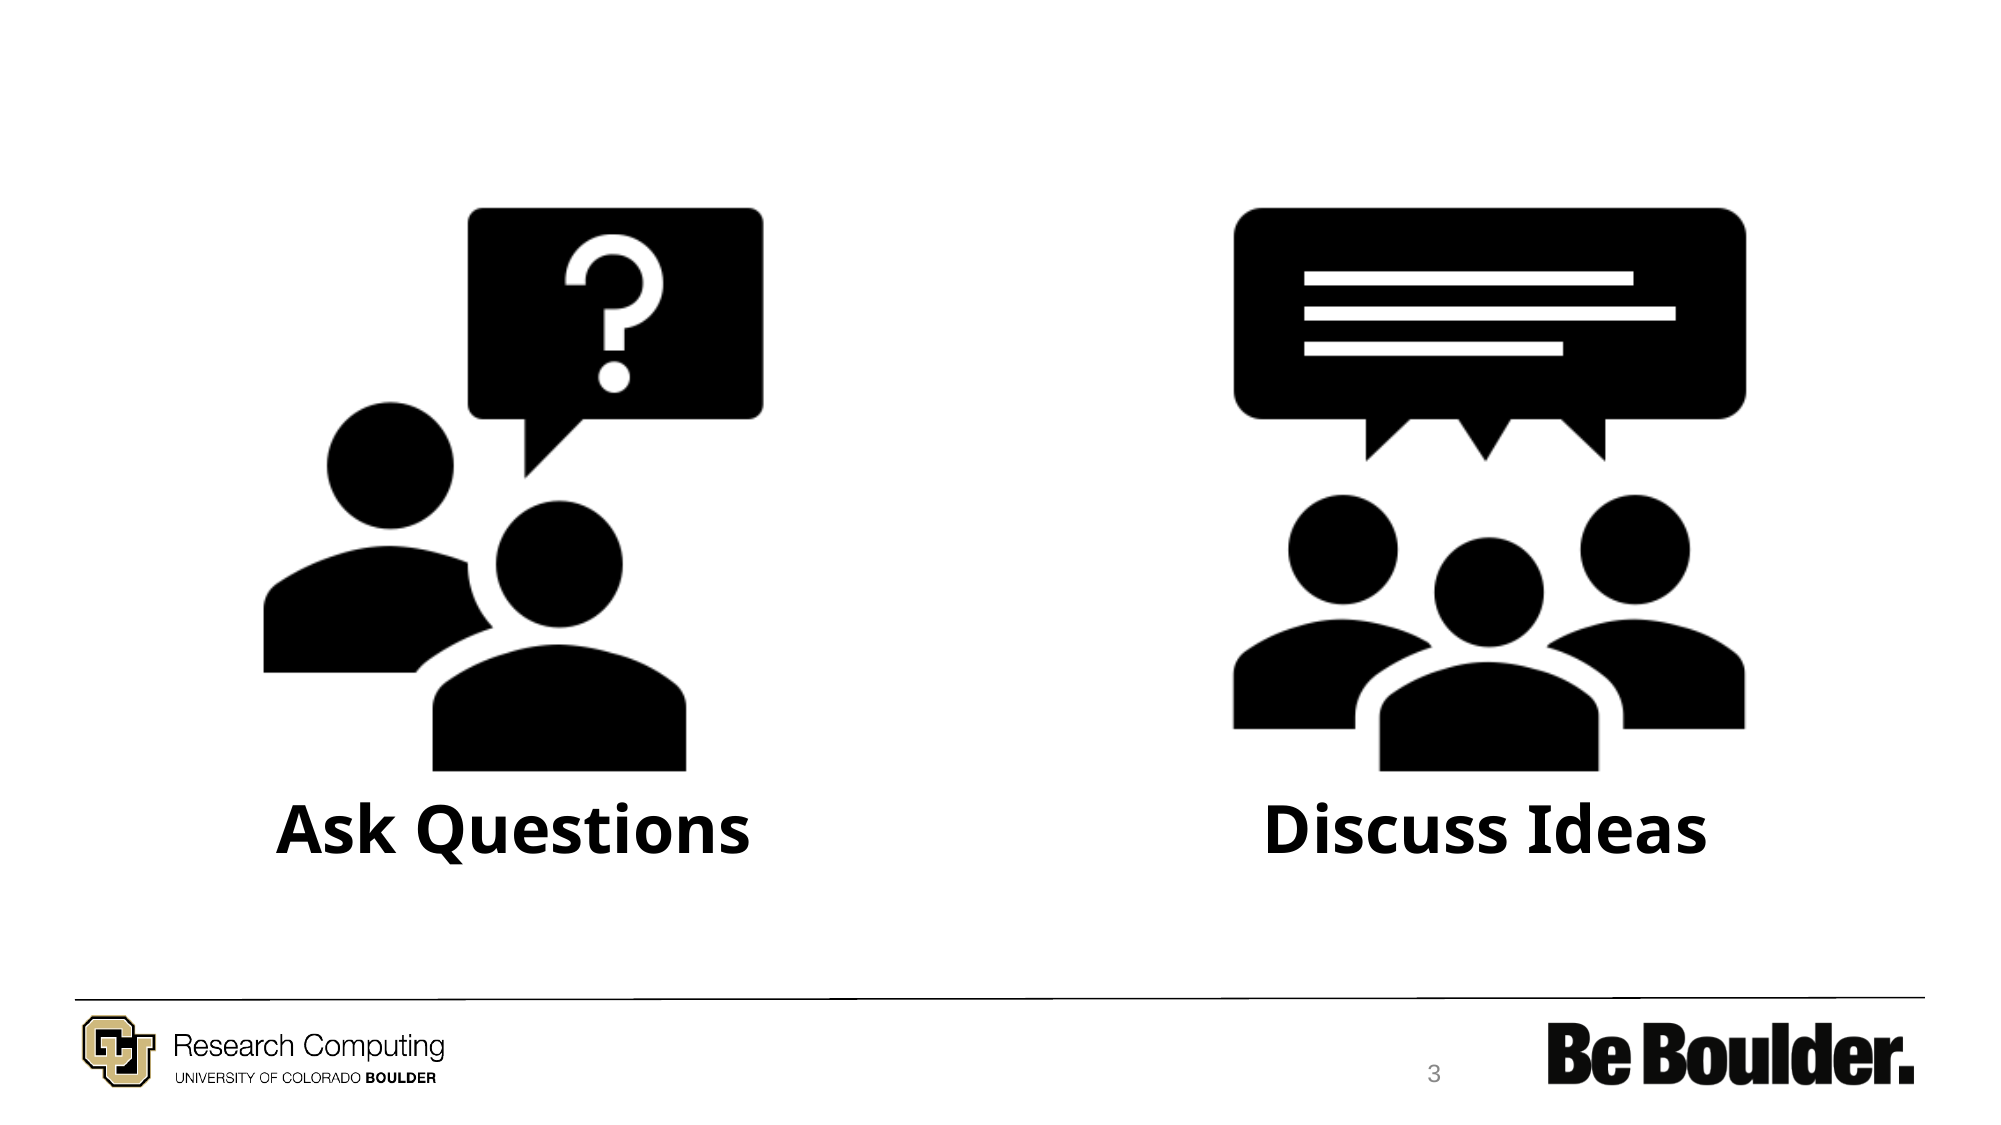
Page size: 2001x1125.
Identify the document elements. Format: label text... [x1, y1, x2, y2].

picture [1147, 152, 1824, 828]
slide_number 3 [1412, 1042, 1525, 1103]
picture [1524, 1015, 1938, 1088]
text_box Discuss Ideas [1210, 837, 1762, 883]
text_box Ask Questions [238, 837, 790, 883]
picture [81, 1015, 444, 1088]
picture [176, 152, 852, 828]
